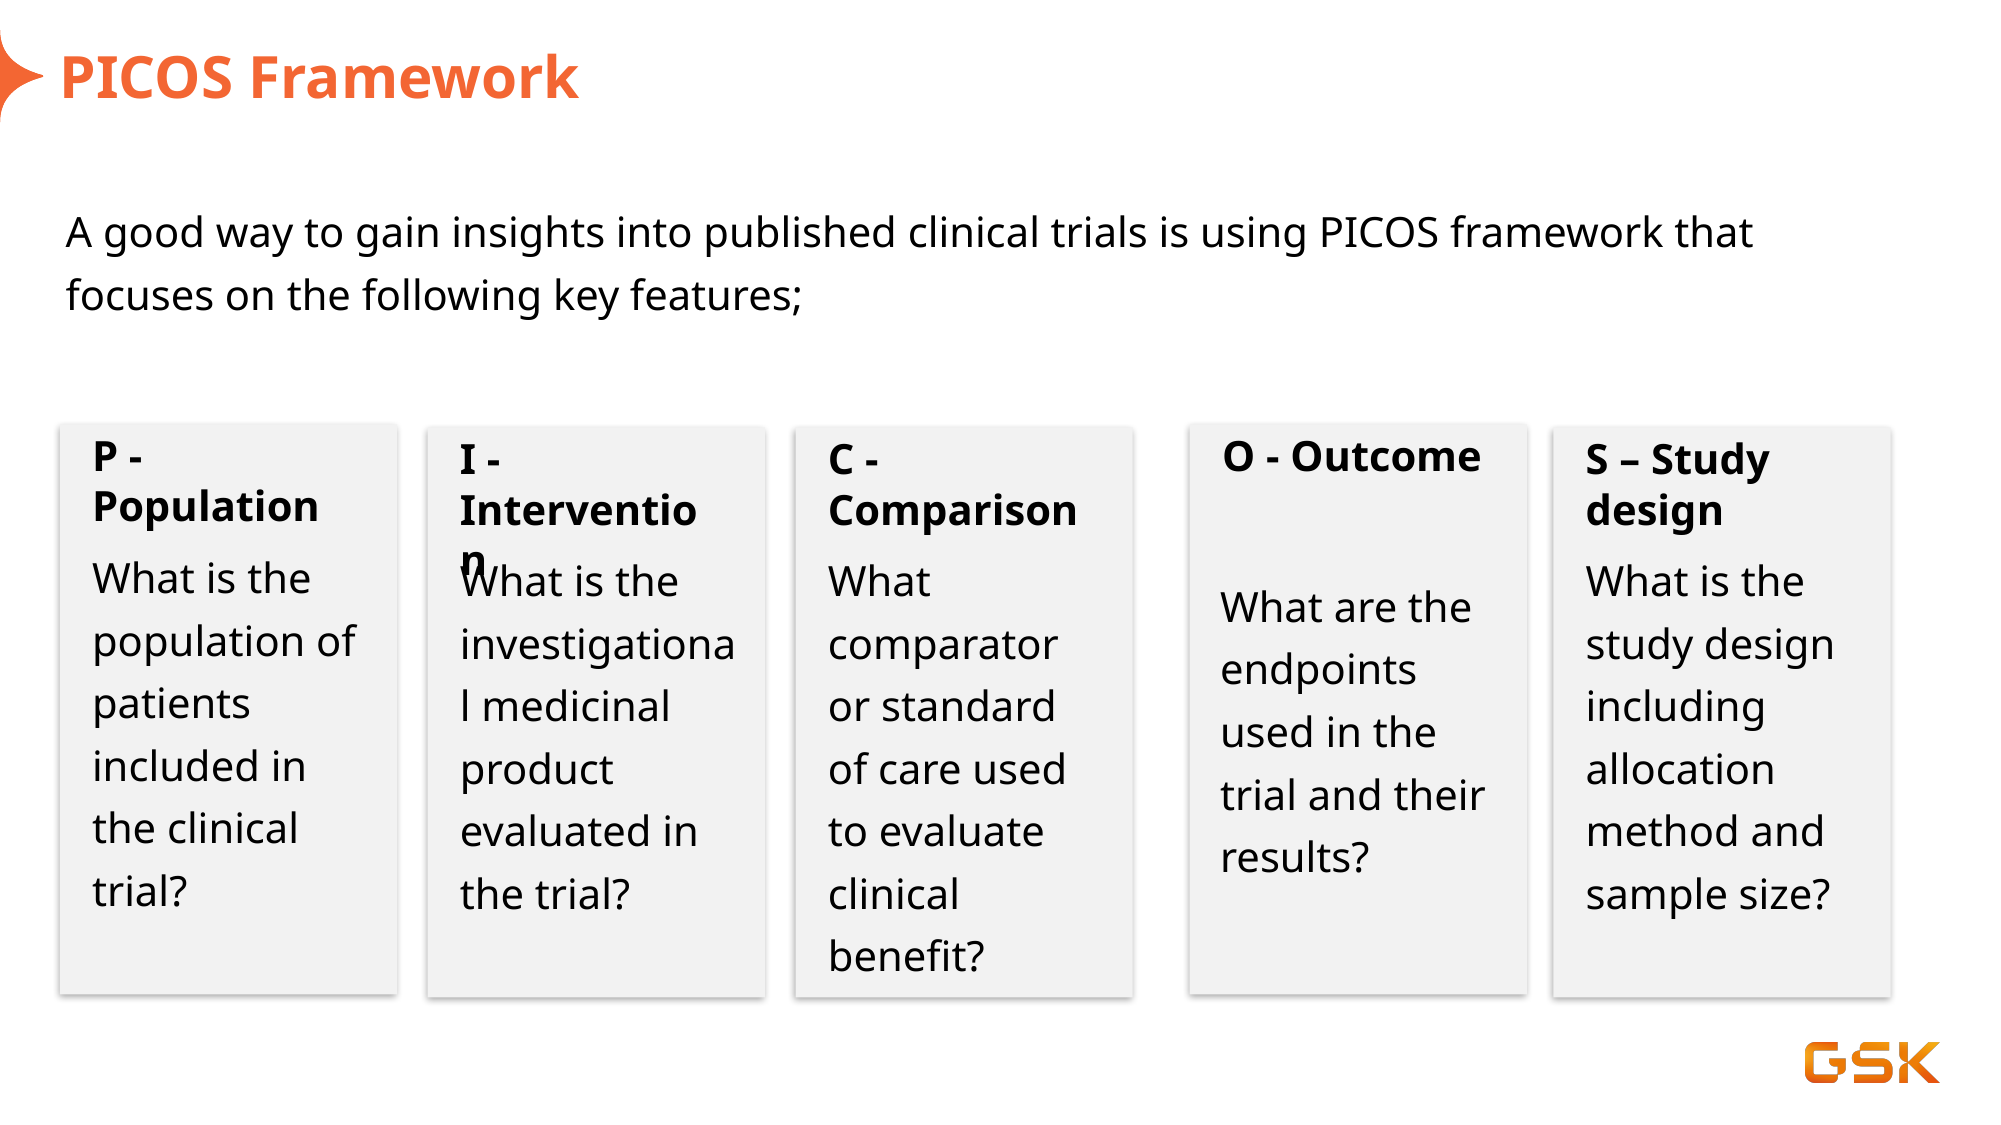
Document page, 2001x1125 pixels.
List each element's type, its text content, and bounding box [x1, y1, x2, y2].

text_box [59, 424, 1891, 998]
text_box A good way to gain insights into published clinical trials is using PICOS framework that focuses on the following key features; [59, 187, 1806, 334]
title PICOS Framework [59, 39, 1940, 111]
picture [1805, 1042, 1940, 1083]
